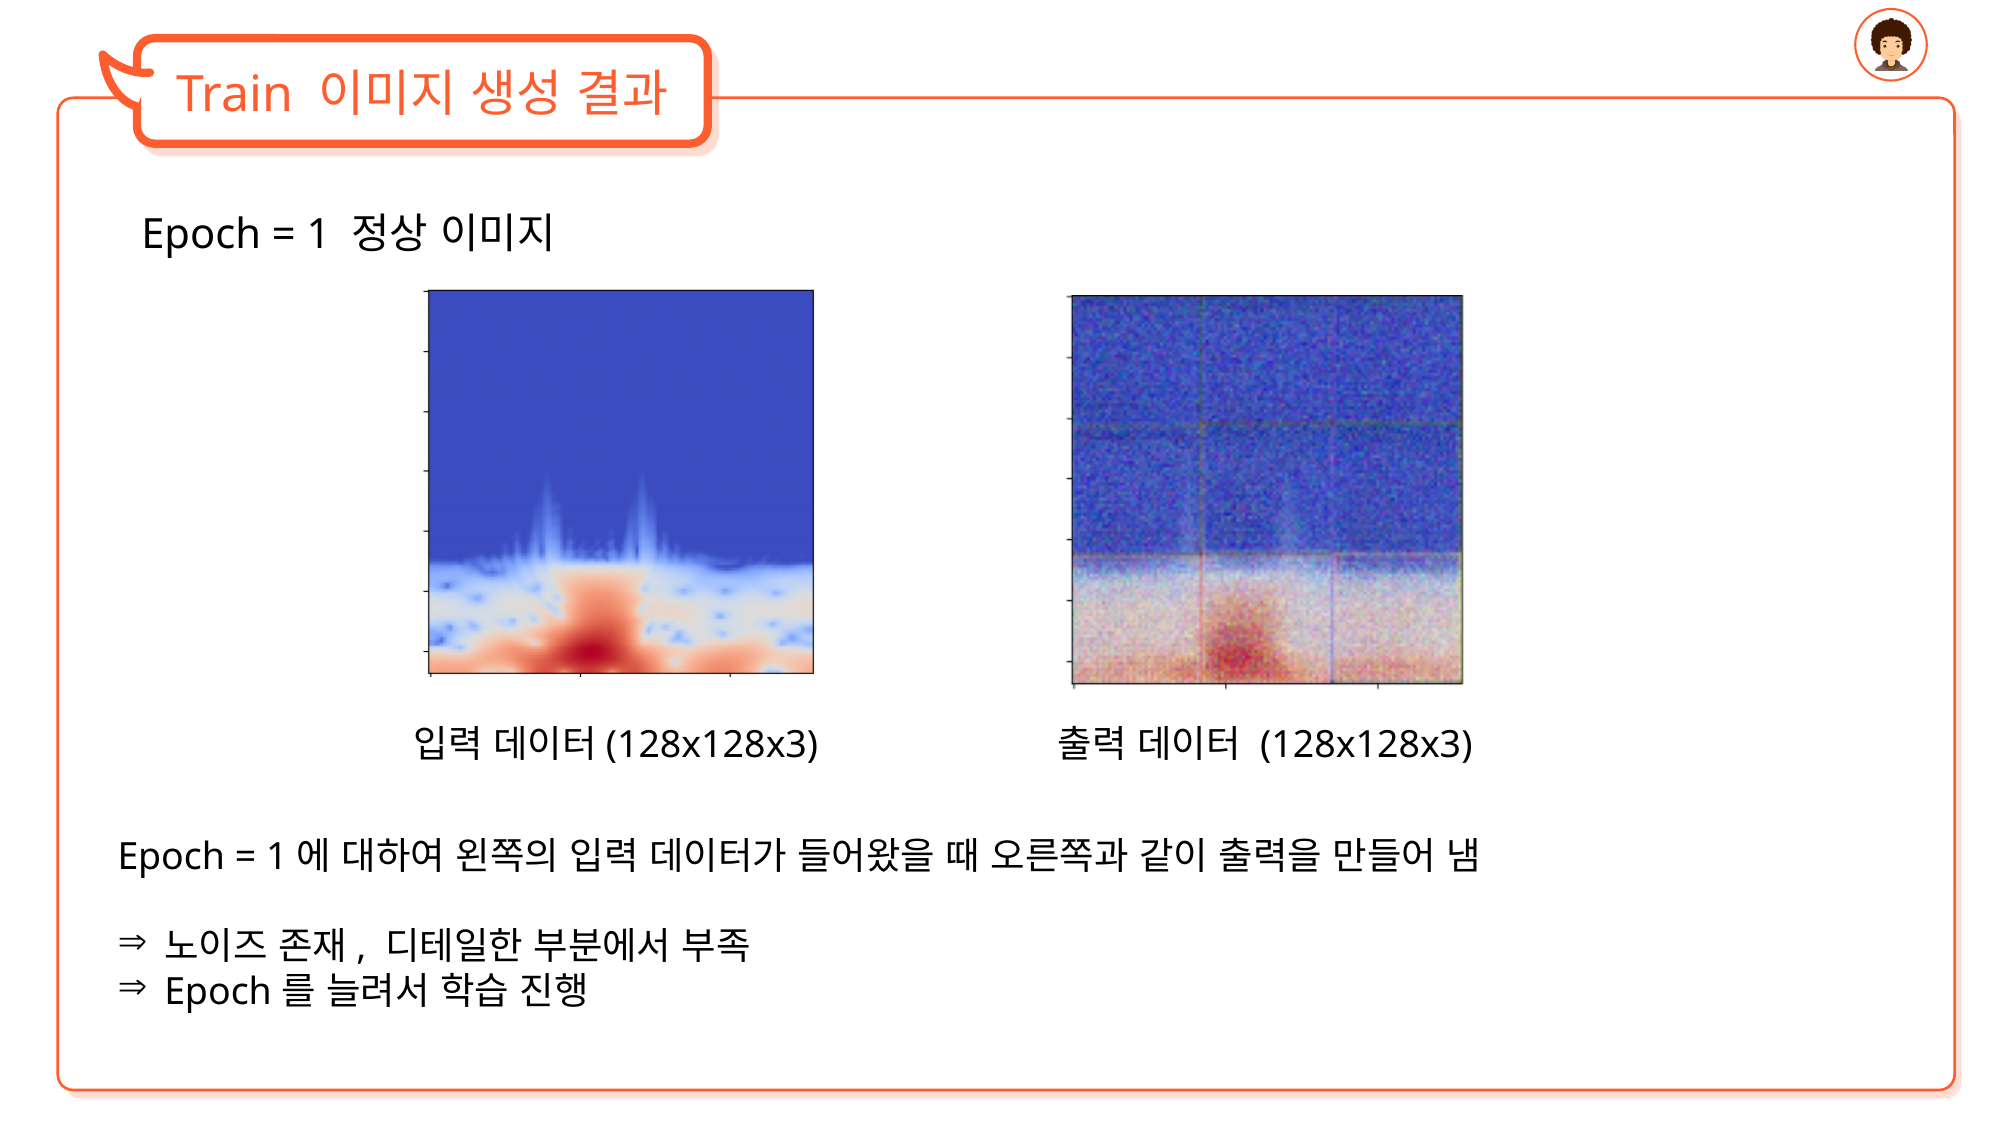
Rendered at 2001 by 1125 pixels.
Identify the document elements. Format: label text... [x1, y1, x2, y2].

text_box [1855, 8, 1927, 81]
text_box Train 이미지 생성 결과 [135, 37, 709, 145]
text_box 출력 데이터 (128x128x3) [1042, 712, 1563, 773]
text_box [101, 53, 152, 108]
text_box Epoch = 1 정상 이미지 [126, 174, 1127, 265]
text_box [56, 96, 1956, 1092]
text_box 입력 데이터(128x128x3) [399, 712, 1017, 773]
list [422, 266, 816, 677]
text_box Epoch = 1에 대하여 왼쪽의 입력 데이터가 들어왔을 때 오른쪽과 같이 출력을 만들어 냄 노이즈 존재, 디테일한 부분에서 부족 Epoch를 늘려서 학습 진행 [102, 824, 1791, 1110]
picture [1064, 295, 1479, 691]
